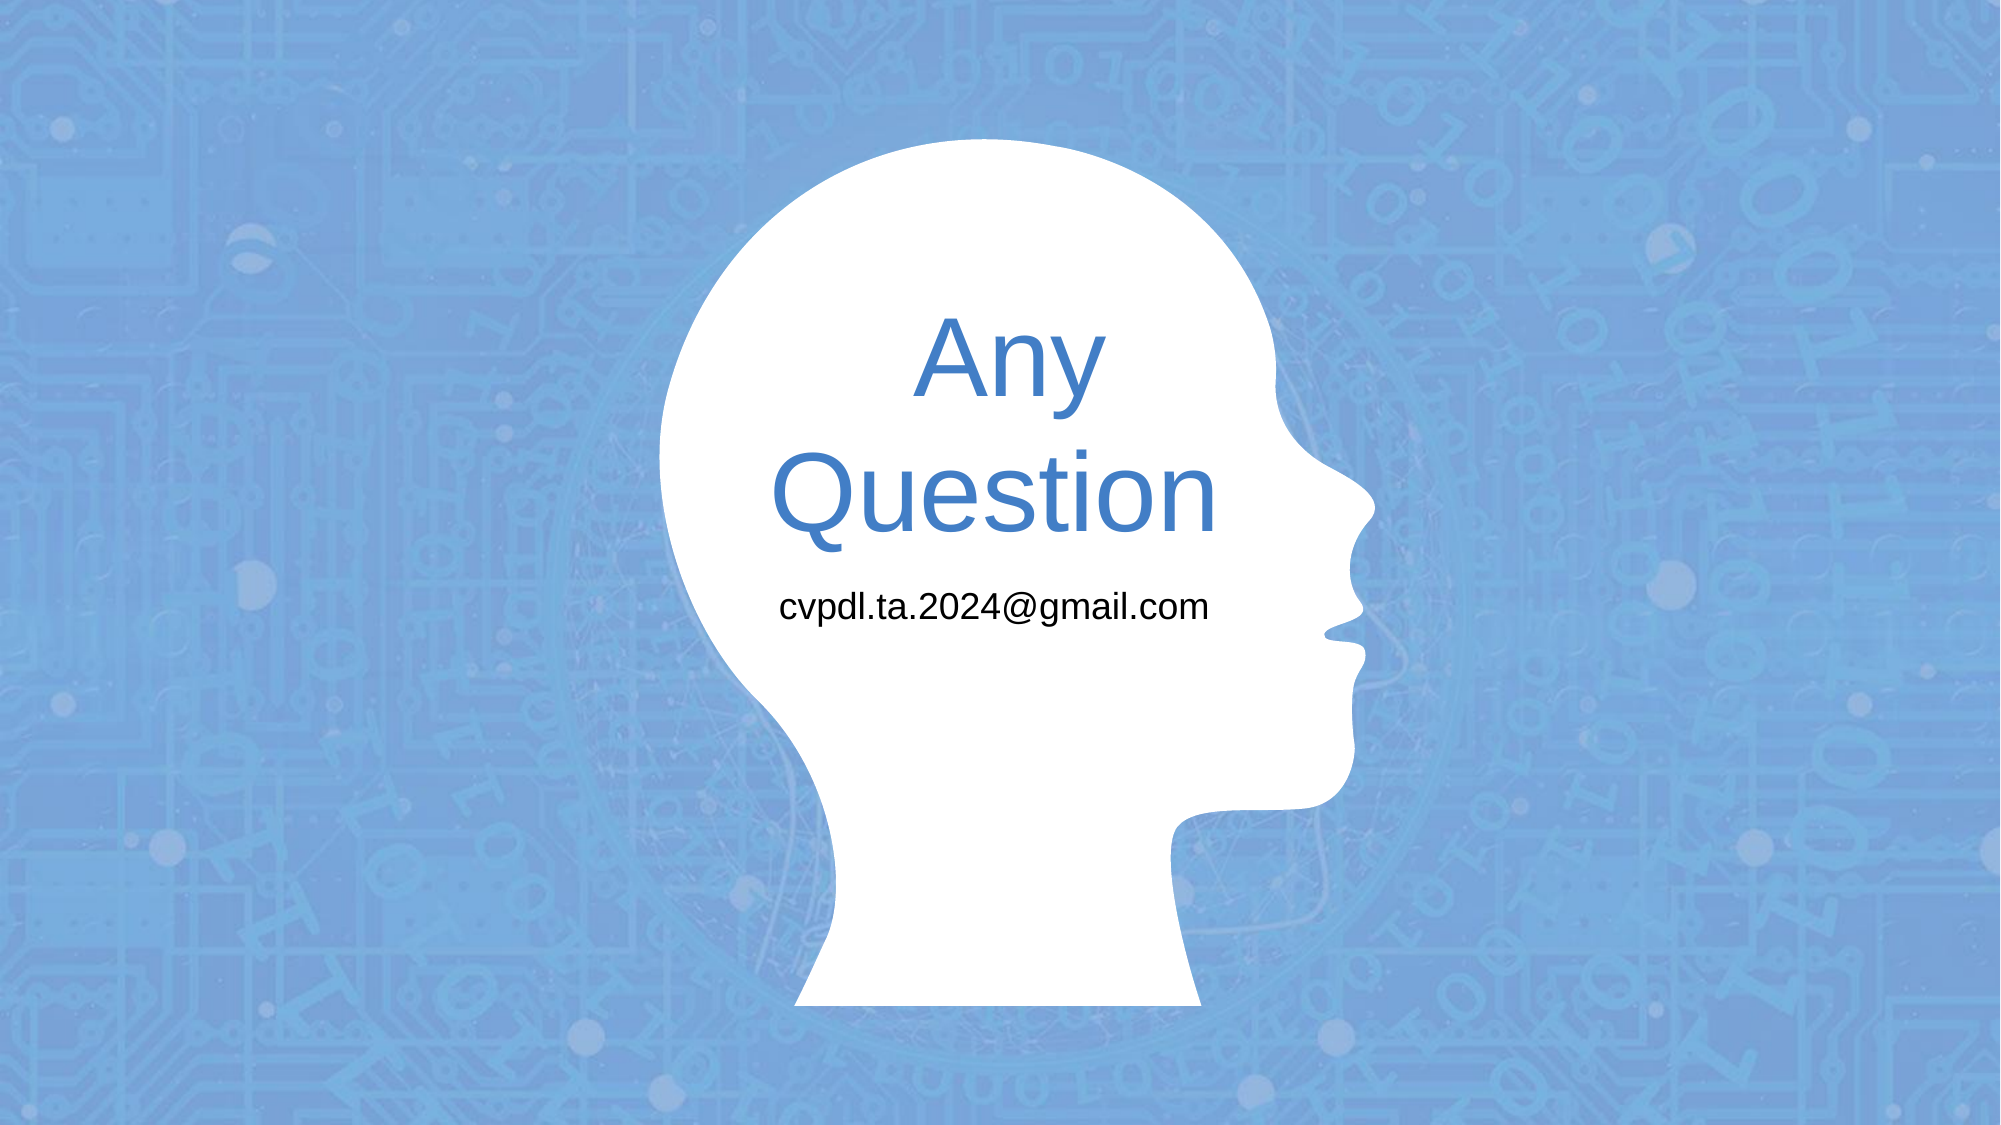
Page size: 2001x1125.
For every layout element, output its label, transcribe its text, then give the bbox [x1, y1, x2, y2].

text_box Any Question [725, 276, 1296, 562]
text_box cvpdl.ta.2024@gmail.com [763, 574, 1312, 635]
picture [0, 0, 2001, 1125]
